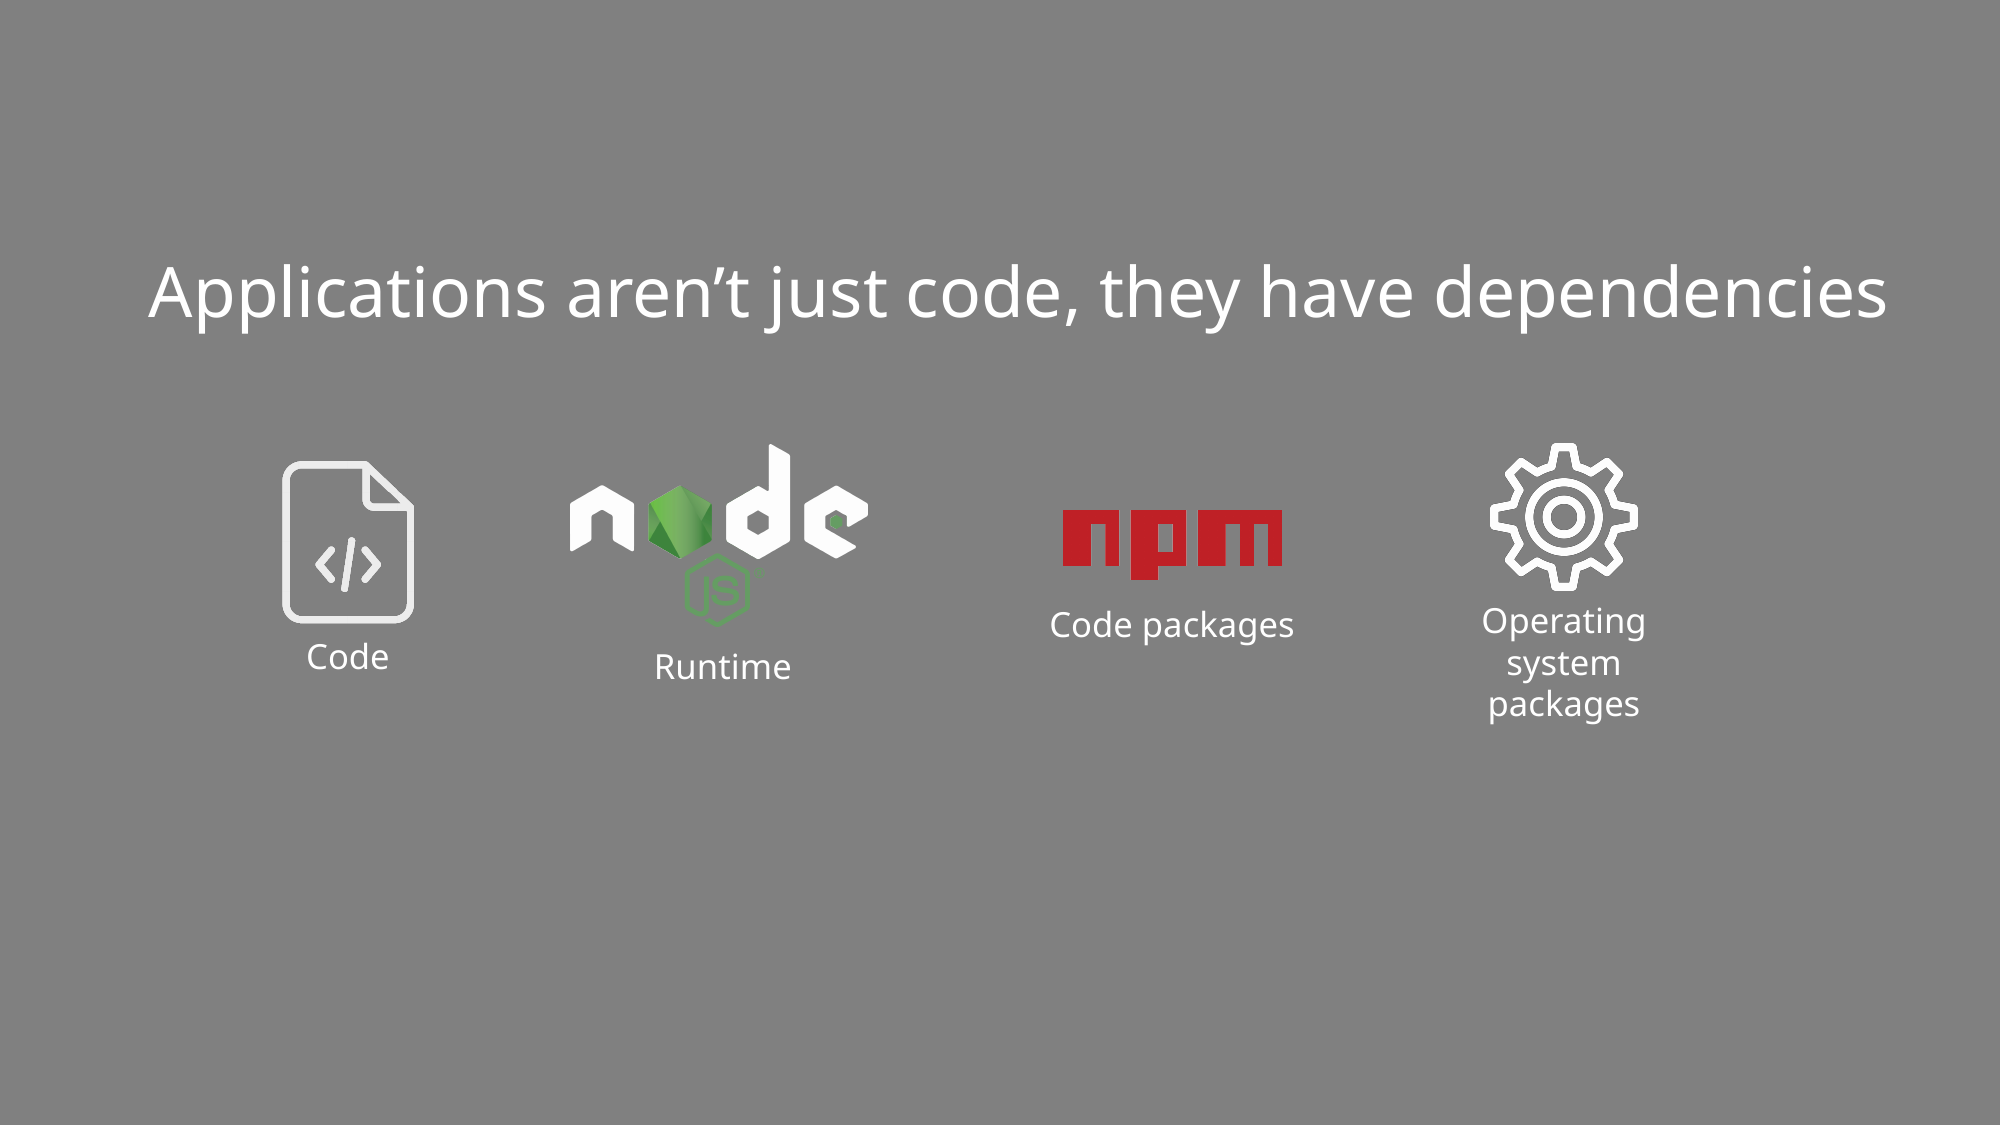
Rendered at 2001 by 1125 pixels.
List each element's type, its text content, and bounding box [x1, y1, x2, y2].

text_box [249, 443, 447, 685]
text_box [570, 444, 872, 695]
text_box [1415, 443, 1713, 691]
text_box Applications aren’t just code, they have dependencies [134, 240, 1913, 339]
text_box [1023, 510, 1321, 653]
